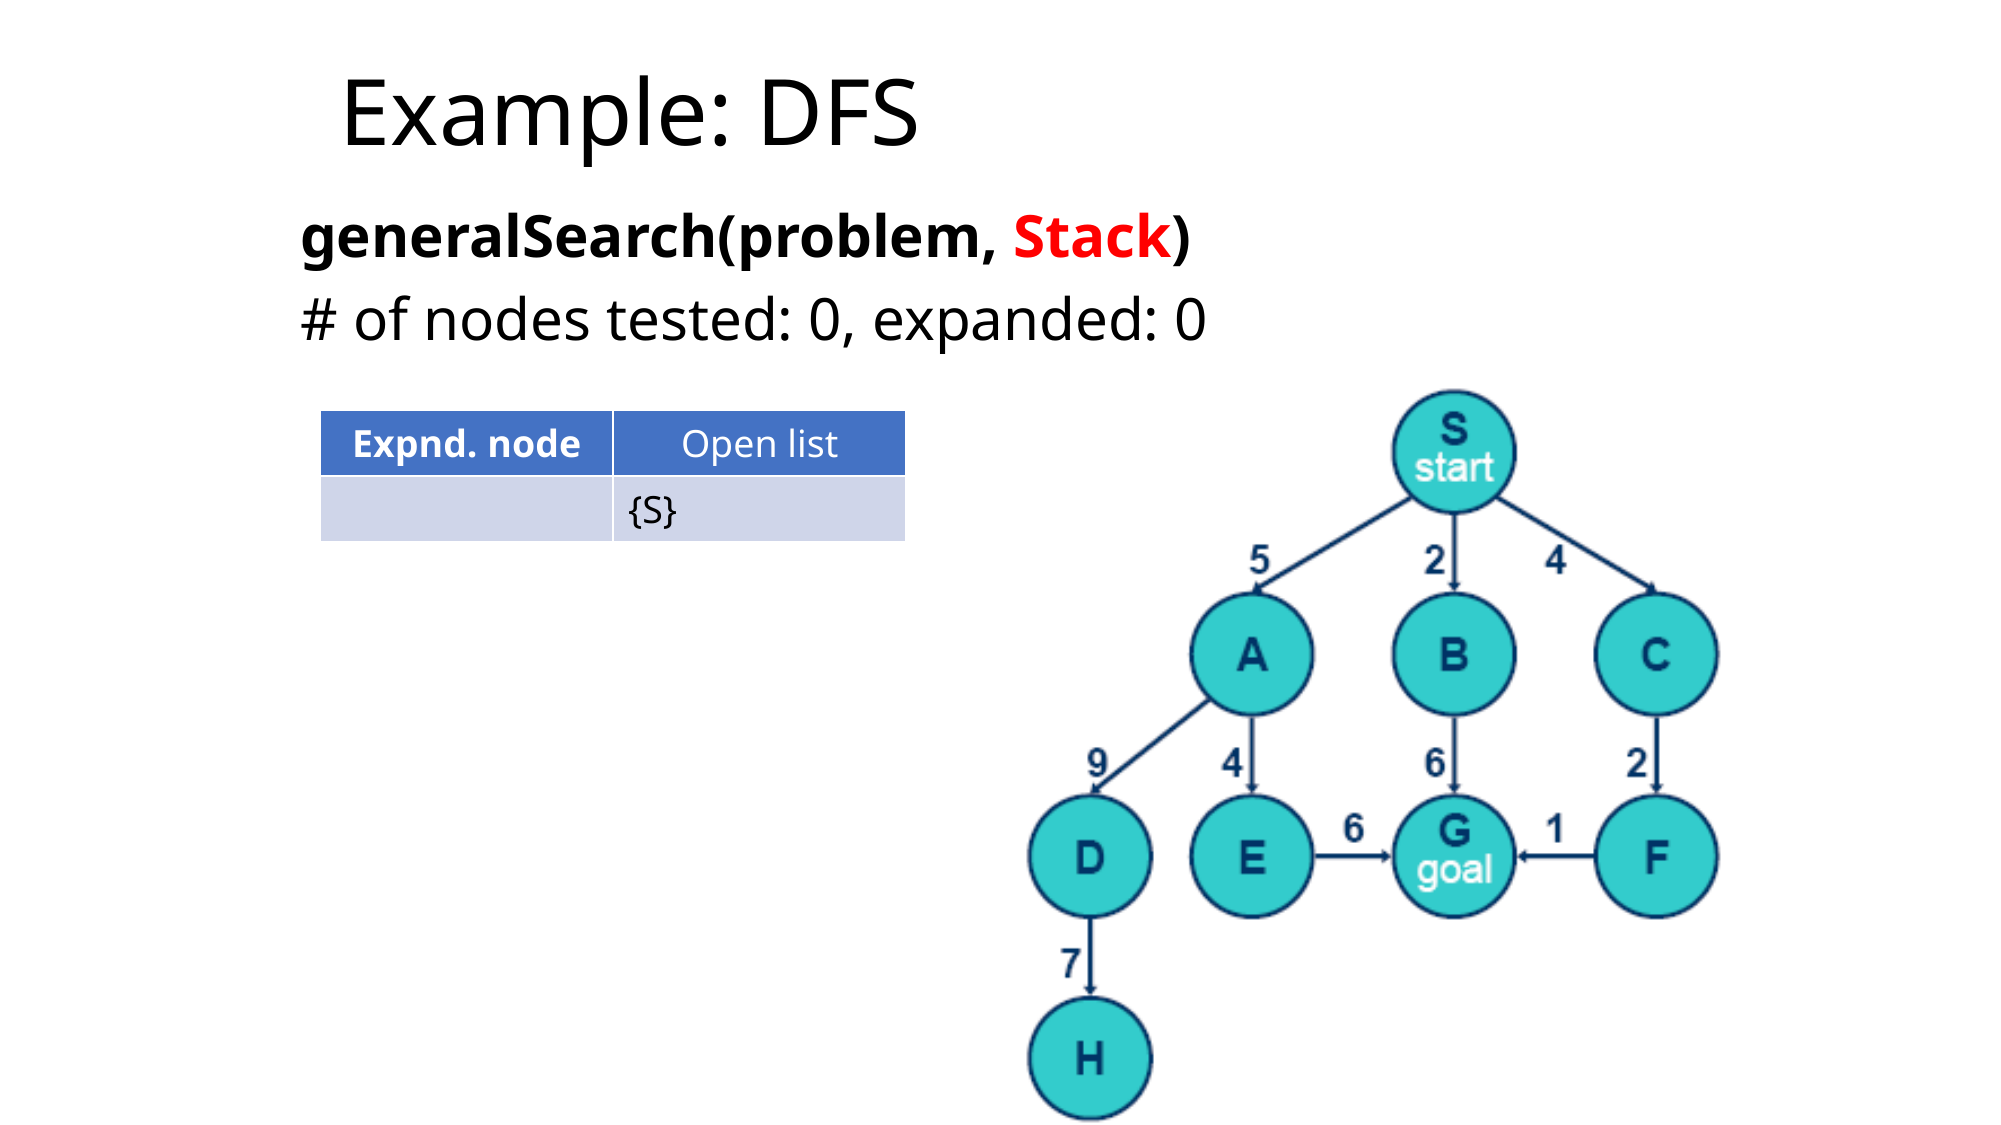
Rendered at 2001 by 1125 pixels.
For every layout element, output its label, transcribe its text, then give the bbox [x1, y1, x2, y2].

picture [1023, 385, 1732, 1125]
title Example: DFS [324, 45, 1675, 188]
table_header Open list [614, 411, 905, 475]
table_cell [321, 477, 612, 541]
table_cell {S} [614, 477, 905, 541]
list generalSearch(problem, Stack) # of nodes tested: 0, expanded: 0 [285, 199, 1636, 379]
table_header Expnd. node [321, 411, 612, 475]
